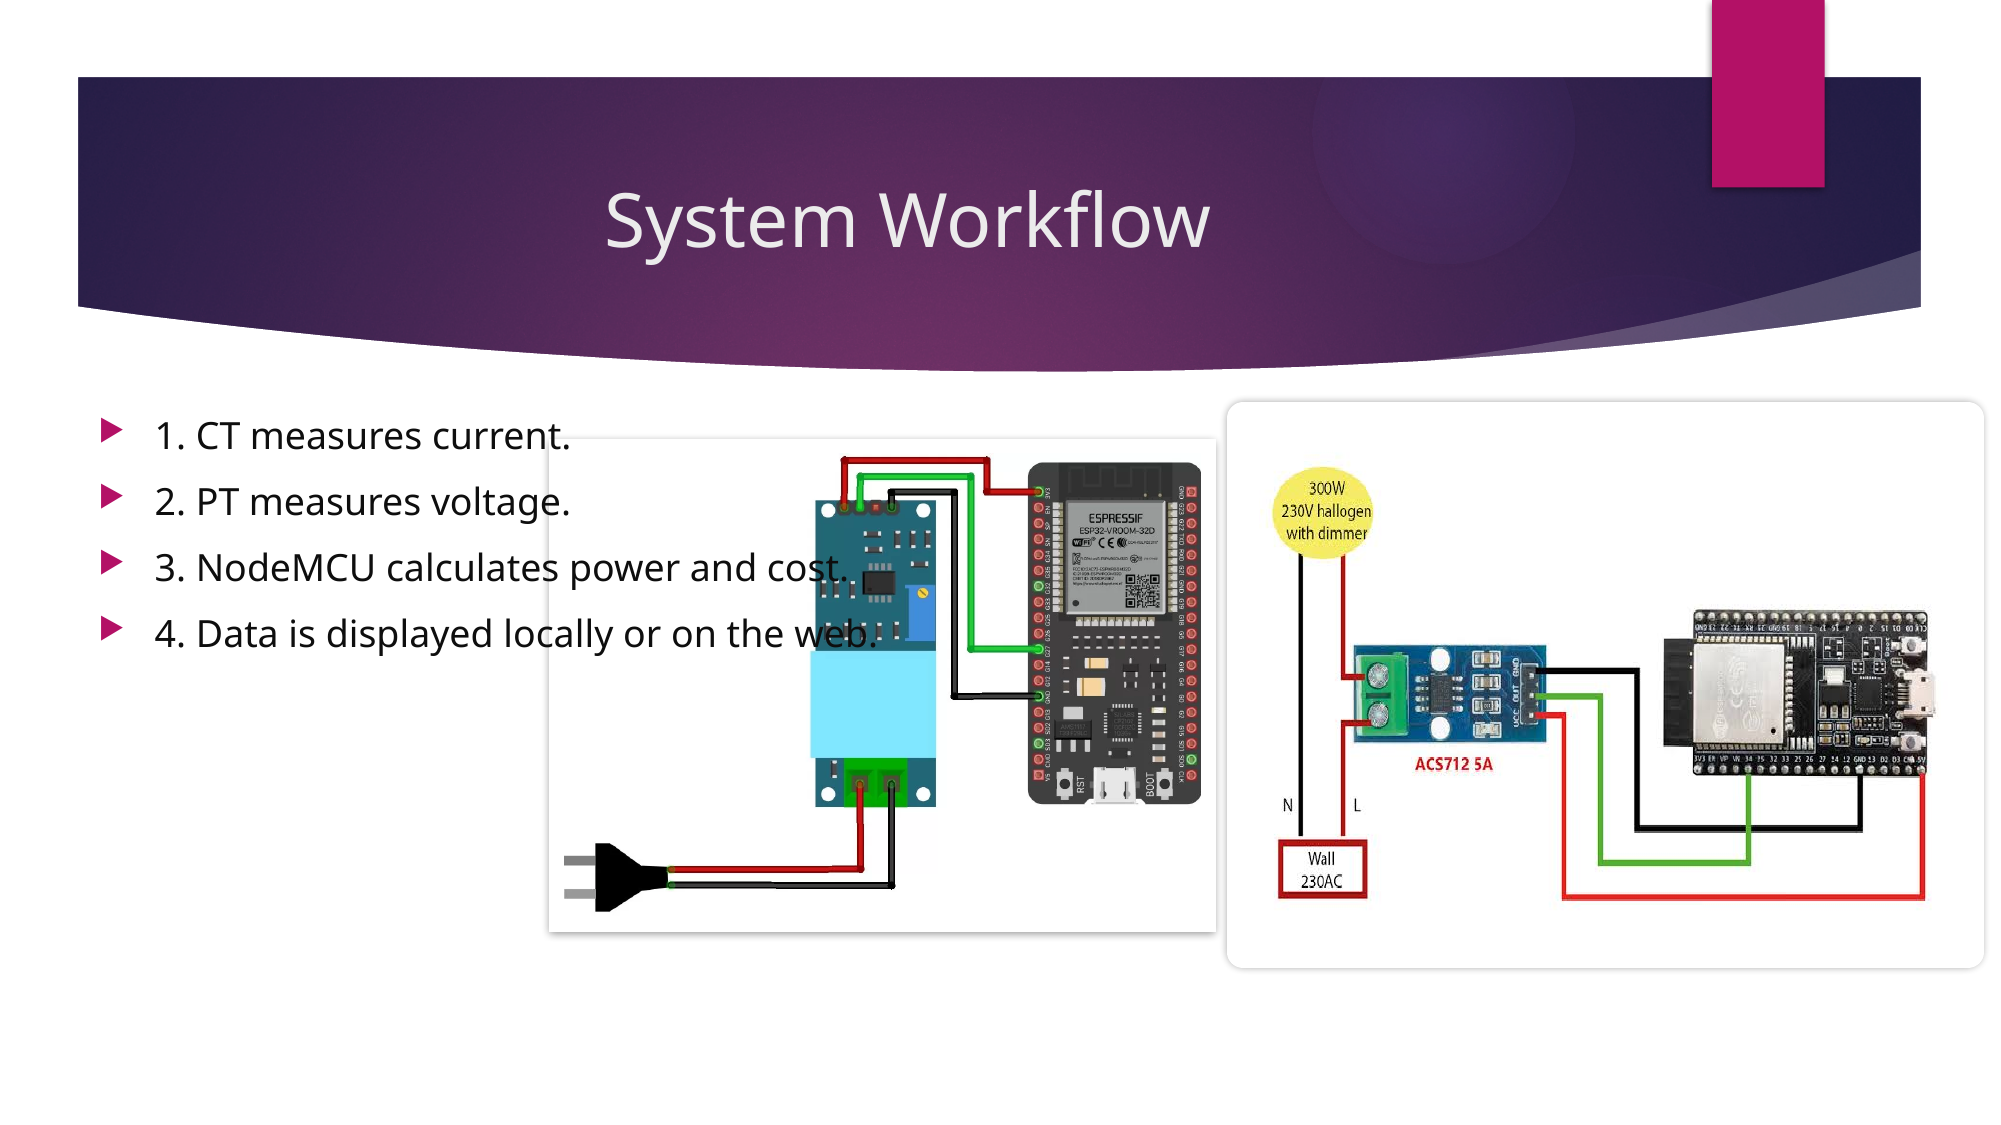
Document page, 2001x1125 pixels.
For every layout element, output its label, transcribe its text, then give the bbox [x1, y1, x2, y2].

title System Workflow [189, 159, 1627, 276]
list 1. CT measures current. 2. PT measures voltage. 3. NodeMCU calculates power and cost. 4. Data is displayed locally or on the web. [83, 404, 1228, 966]
picture [1258, 433, 1953, 937]
picture [563, 452, 1202, 918]
